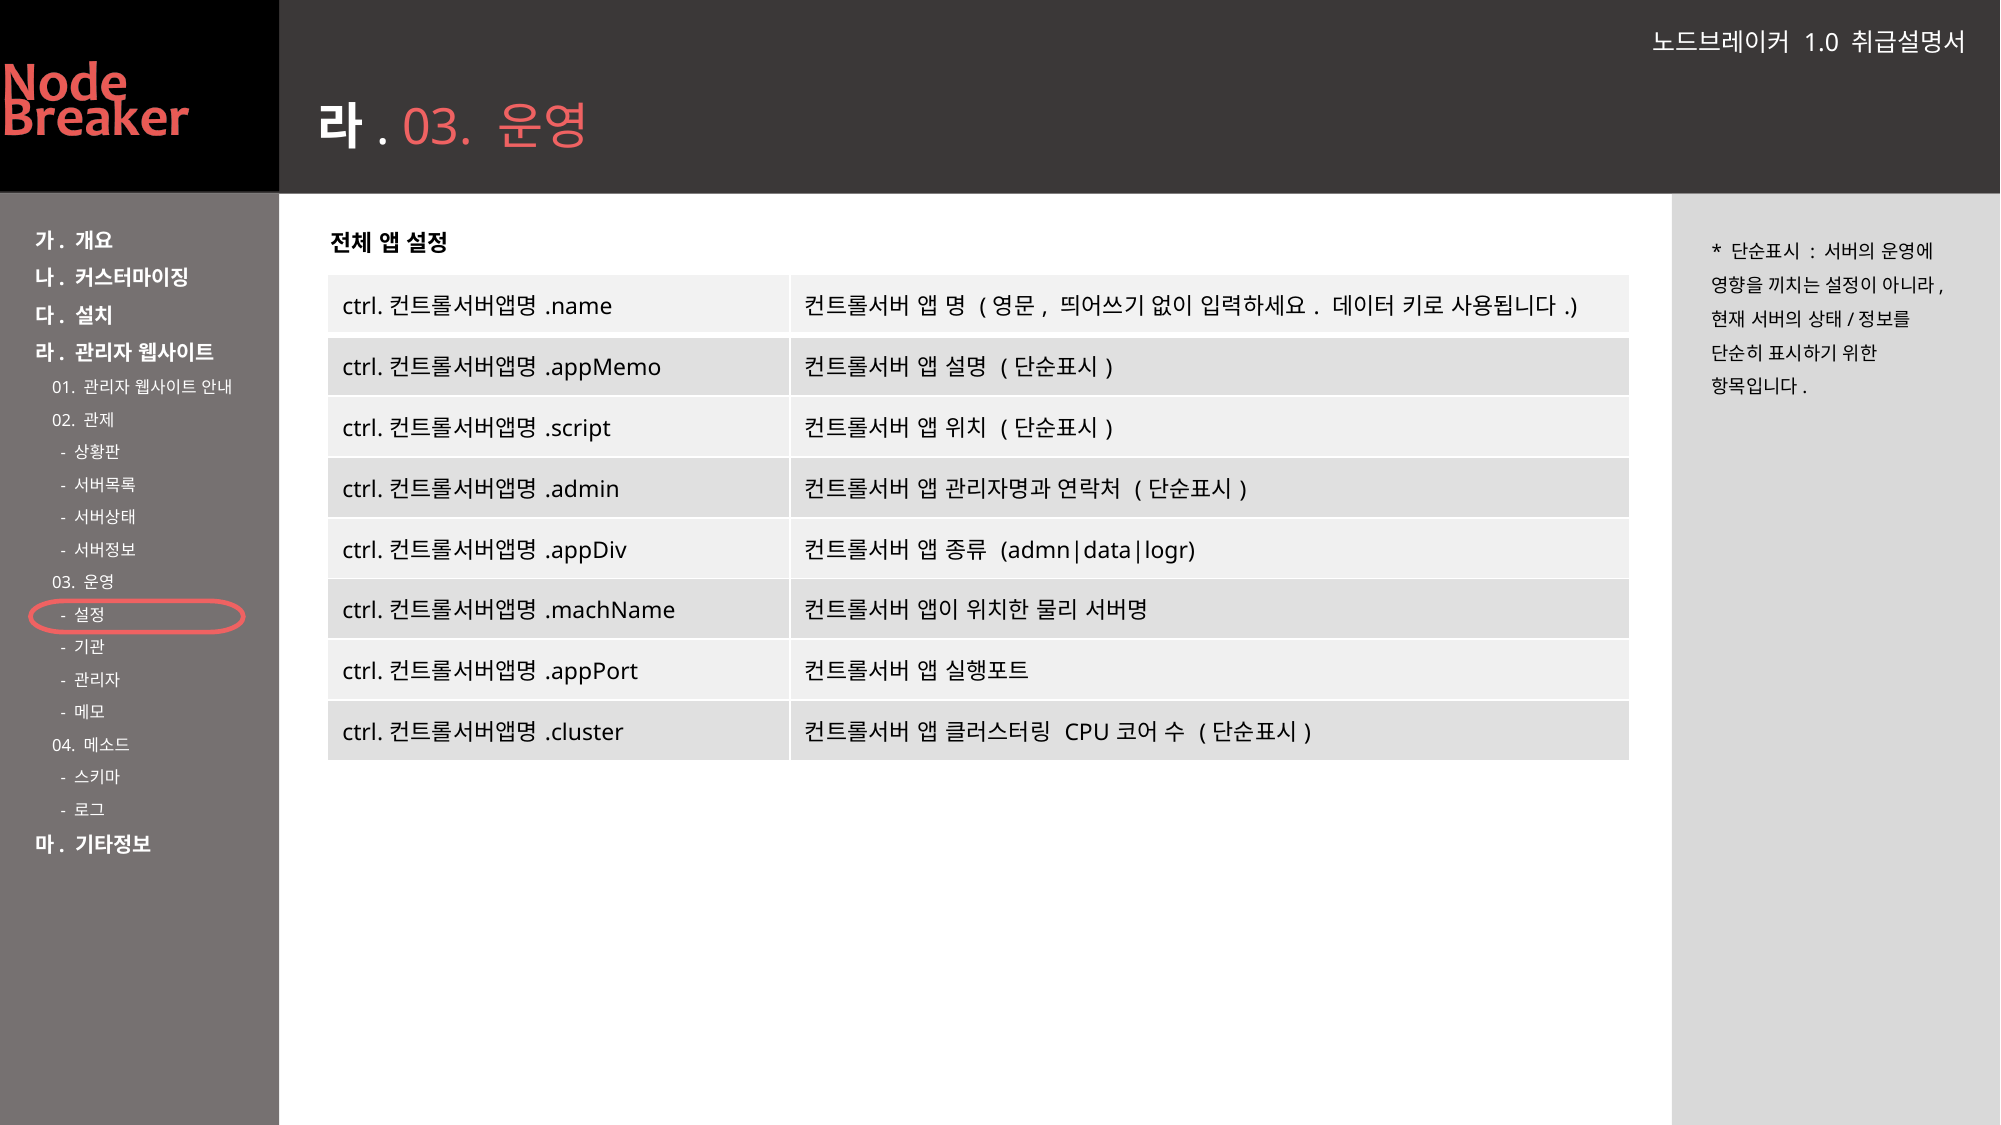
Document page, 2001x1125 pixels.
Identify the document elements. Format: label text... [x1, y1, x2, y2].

title 라. 03. 운영 [302, 80, 2000, 178]
text_box [0, 193, 280, 1125]
table_cell ctrl.컨트롤서버앱명.cluster [328, 701, 789, 760]
table_cell ctrl.컨트롤서버앱명.script [328, 397, 789, 456]
table_cell ctrl.컨트롤서버앱명.machName [328, 579, 789, 638]
text_box [0, 0, 2000, 195]
table_cell 컨트롤서버 앱 실행포트 [791, 640, 1629, 699]
text_box * 단순표시 : 서버의 운영에 영향을 끼치는 설정이 아니라, 현재 서버의 상태/정보를 단순히 표시하기 위한 항목입니다. [1696, 221, 1980, 405]
table_cell 컨트롤서버 앱 관리자명과 연락처 (단순표시) [791, 458, 1629, 517]
table_cell 컨트롤서버 앱이 위치한 물리 서버명 [791, 579, 1629, 638]
table_cell ctrl.컨트롤서버앱명.appDiv [328, 519, 789, 578]
table_cell ctrl.컨트롤서버앱명.admin [328, 458, 789, 517]
table_header 컨트롤서버 앱 명 (영문, 띄어쓰기 없이 입력하세요. 데이터 키로 사용됩니다.) [791, 275, 1629, 332]
table_cell ctrl.컨트롤서버앱명.appMemo [328, 338, 789, 395]
table_cell ctrl.컨트롤서버앱명.appPort [328, 640, 789, 699]
table_cell 컨트롤서버 앱 종류 (admn|data|logr) [791, 519, 1629, 578]
text_box [1671, 193, 2000, 1125]
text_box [0, 0, 280, 192]
table_cell 컨트롤서버 앱 위치 (단순표시) [791, 397, 1629, 456]
text_box 노드브레이커 1.0 취급설명서 [1403, 20, 1982, 67]
text_box 전체 앱 설정 [315, 219, 1662, 264]
table_header ctrl.컨트롤서버앱명.name [328, 275, 789, 332]
text_box [29, 599, 245, 634]
table_cell 컨트롤서버 앱 설명 (단순표시) [791, 338, 1629, 395]
table_cell 컨트롤서버 앱 클러스터링 CPU코어 수 (단순표시) [791, 701, 1629, 760]
list 가. 개요 나. 커스터마이징 다. 설치 라. 관리자 웹사이트 01. 관리자 웹사이트 안내 02. 관제 - 상황판 - 서버목록 - 서버상태 - 서버정보 03. 운영 - 설정 - 기관 - 관리자 - 메모 04. 메소드 - 스키마 - 로그 마. 기타정보 [20, 219, 268, 983]
